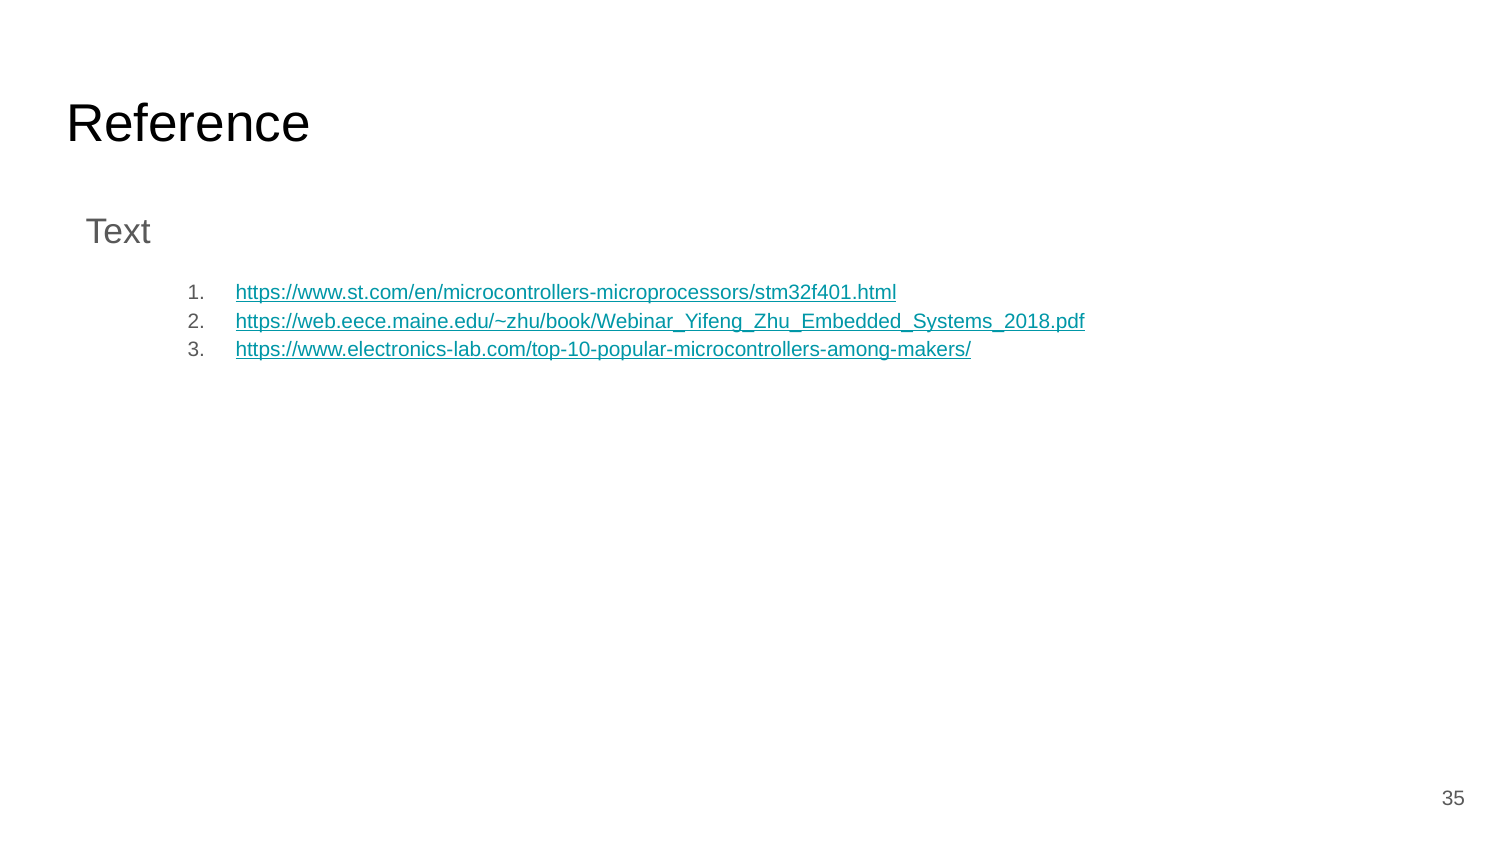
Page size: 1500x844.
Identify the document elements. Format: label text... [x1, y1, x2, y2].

slide_number ‹#› [1389, 764, 1480, 830]
title Reference [51, 72, 1449, 167]
list Text https://www.st.com/en/microcontrollers-microprocessors/stm32f401.html https://web.eece.maine.edu/~zhu/book/Webinar_Yifeng_Zhu_Embedded_Systems_2018.pdf https://www.electronics-lab.com/top-10-popular-microcontrollers-among-makers/ [70, 186, 1189, 797]
